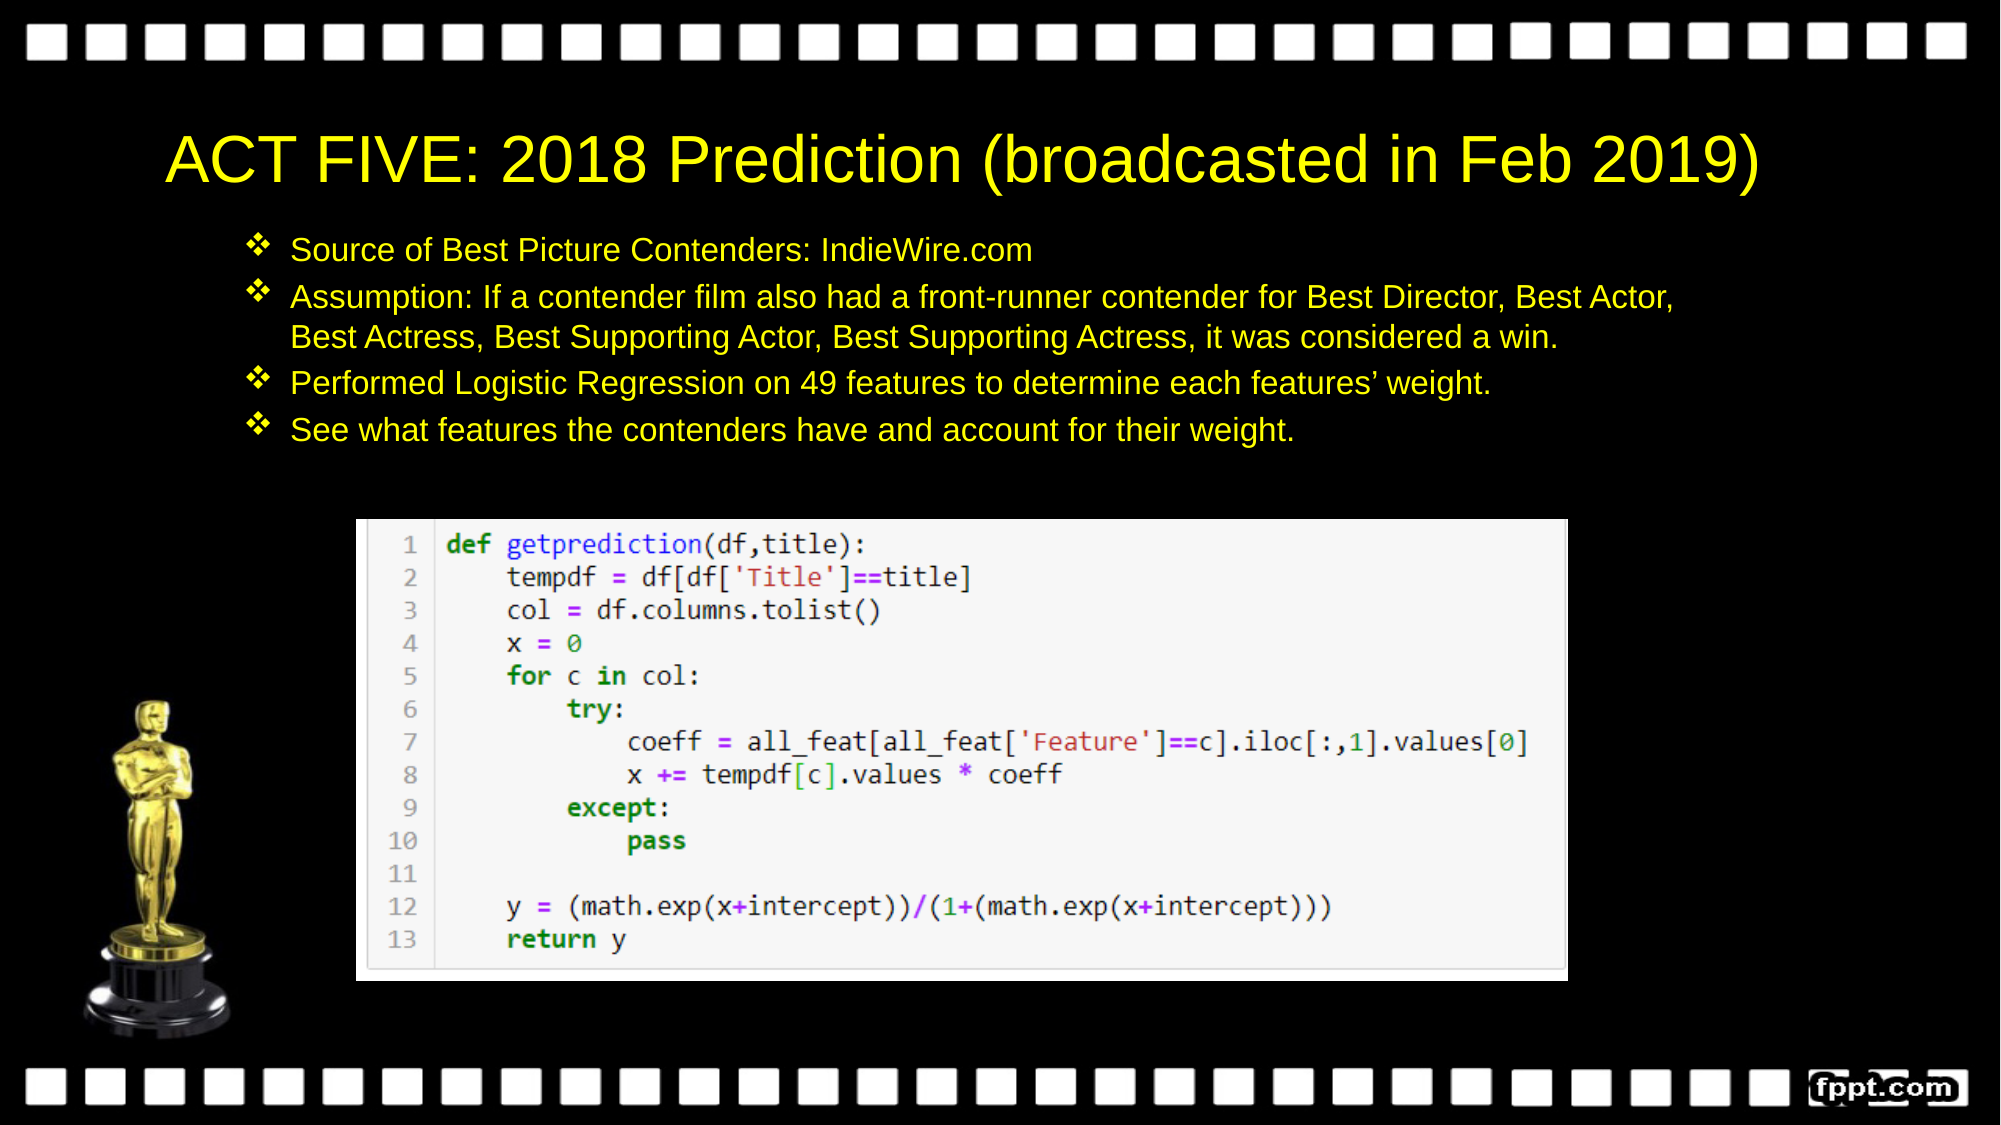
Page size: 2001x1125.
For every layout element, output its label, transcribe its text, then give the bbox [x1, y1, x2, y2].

picture [0, 0, 2001, 1125]
text_box ACT FIVE: 2018 Prediction (broadcasted in Feb 2019) [0, 75, 1790, 204]
text_box Source of Best Picture Contenders: IndieWire.com Assumption: If a contender film also had a front-runner contender for Best Director, Best Actor, Best Actress, Best Supporting Actor, Best Supporting Actress, it was considered a win. Performed Logistic Regression on 49 features to determine each features’ weight. See what features the contenders have and account for their weight. [228, 220, 1745, 474]
